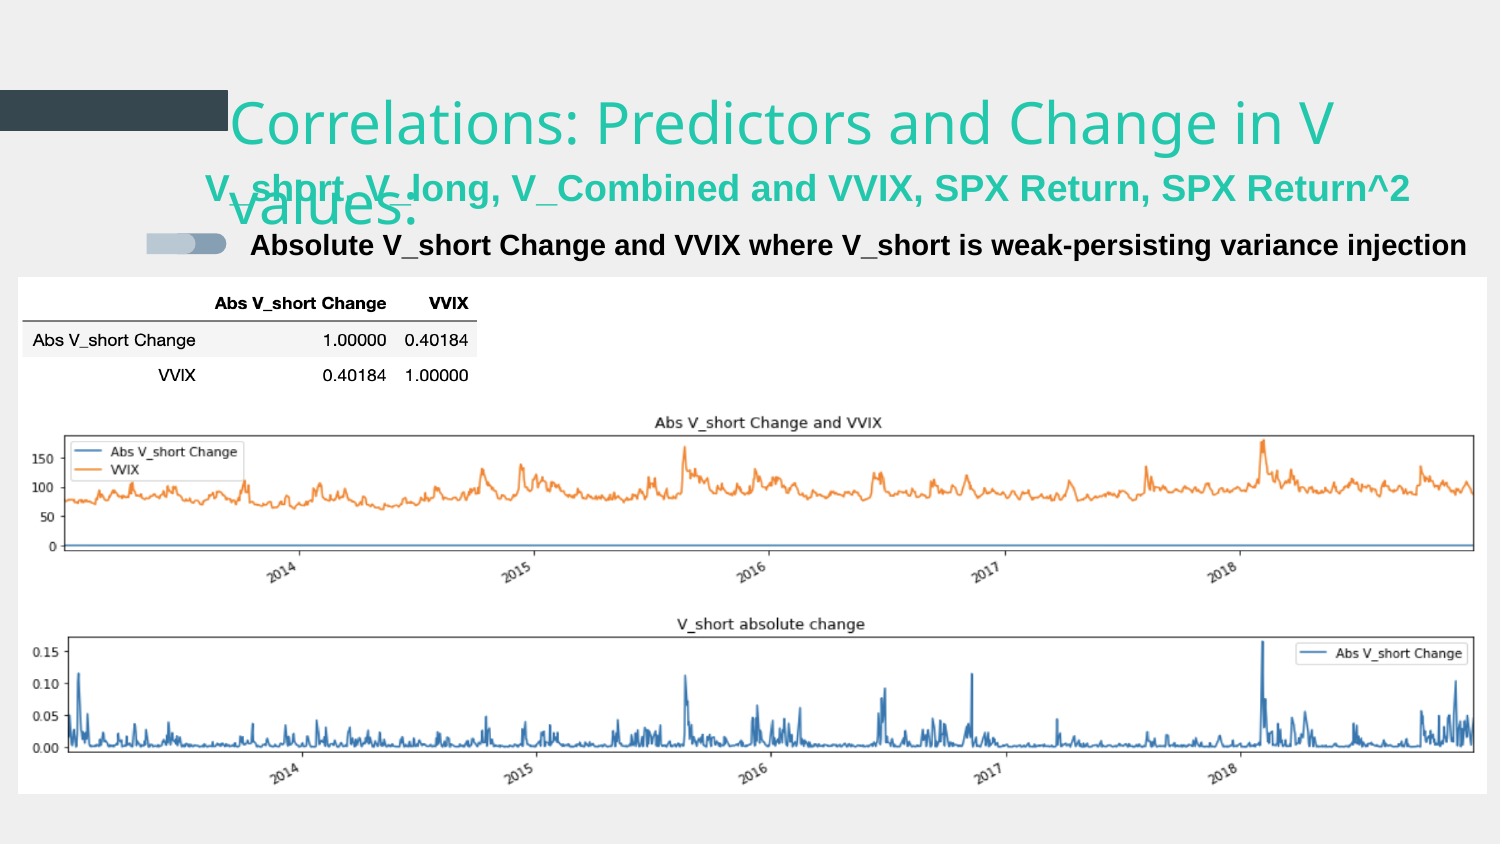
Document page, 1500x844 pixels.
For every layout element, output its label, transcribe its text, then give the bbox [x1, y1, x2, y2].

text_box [146, 233, 227, 255]
text_box Absolute V_short Change and VVIX where V_short is weak-persisting variance injection [226, 219, 1500, 269]
title Correlations: Predictors and Change in V values: [214, 60, 1487, 142]
text_box V_short, V_long, V_Combined and VVIX, SPX Return, SPX Return^2 [190, 142, 1500, 219]
picture [18, 276, 1487, 794]
